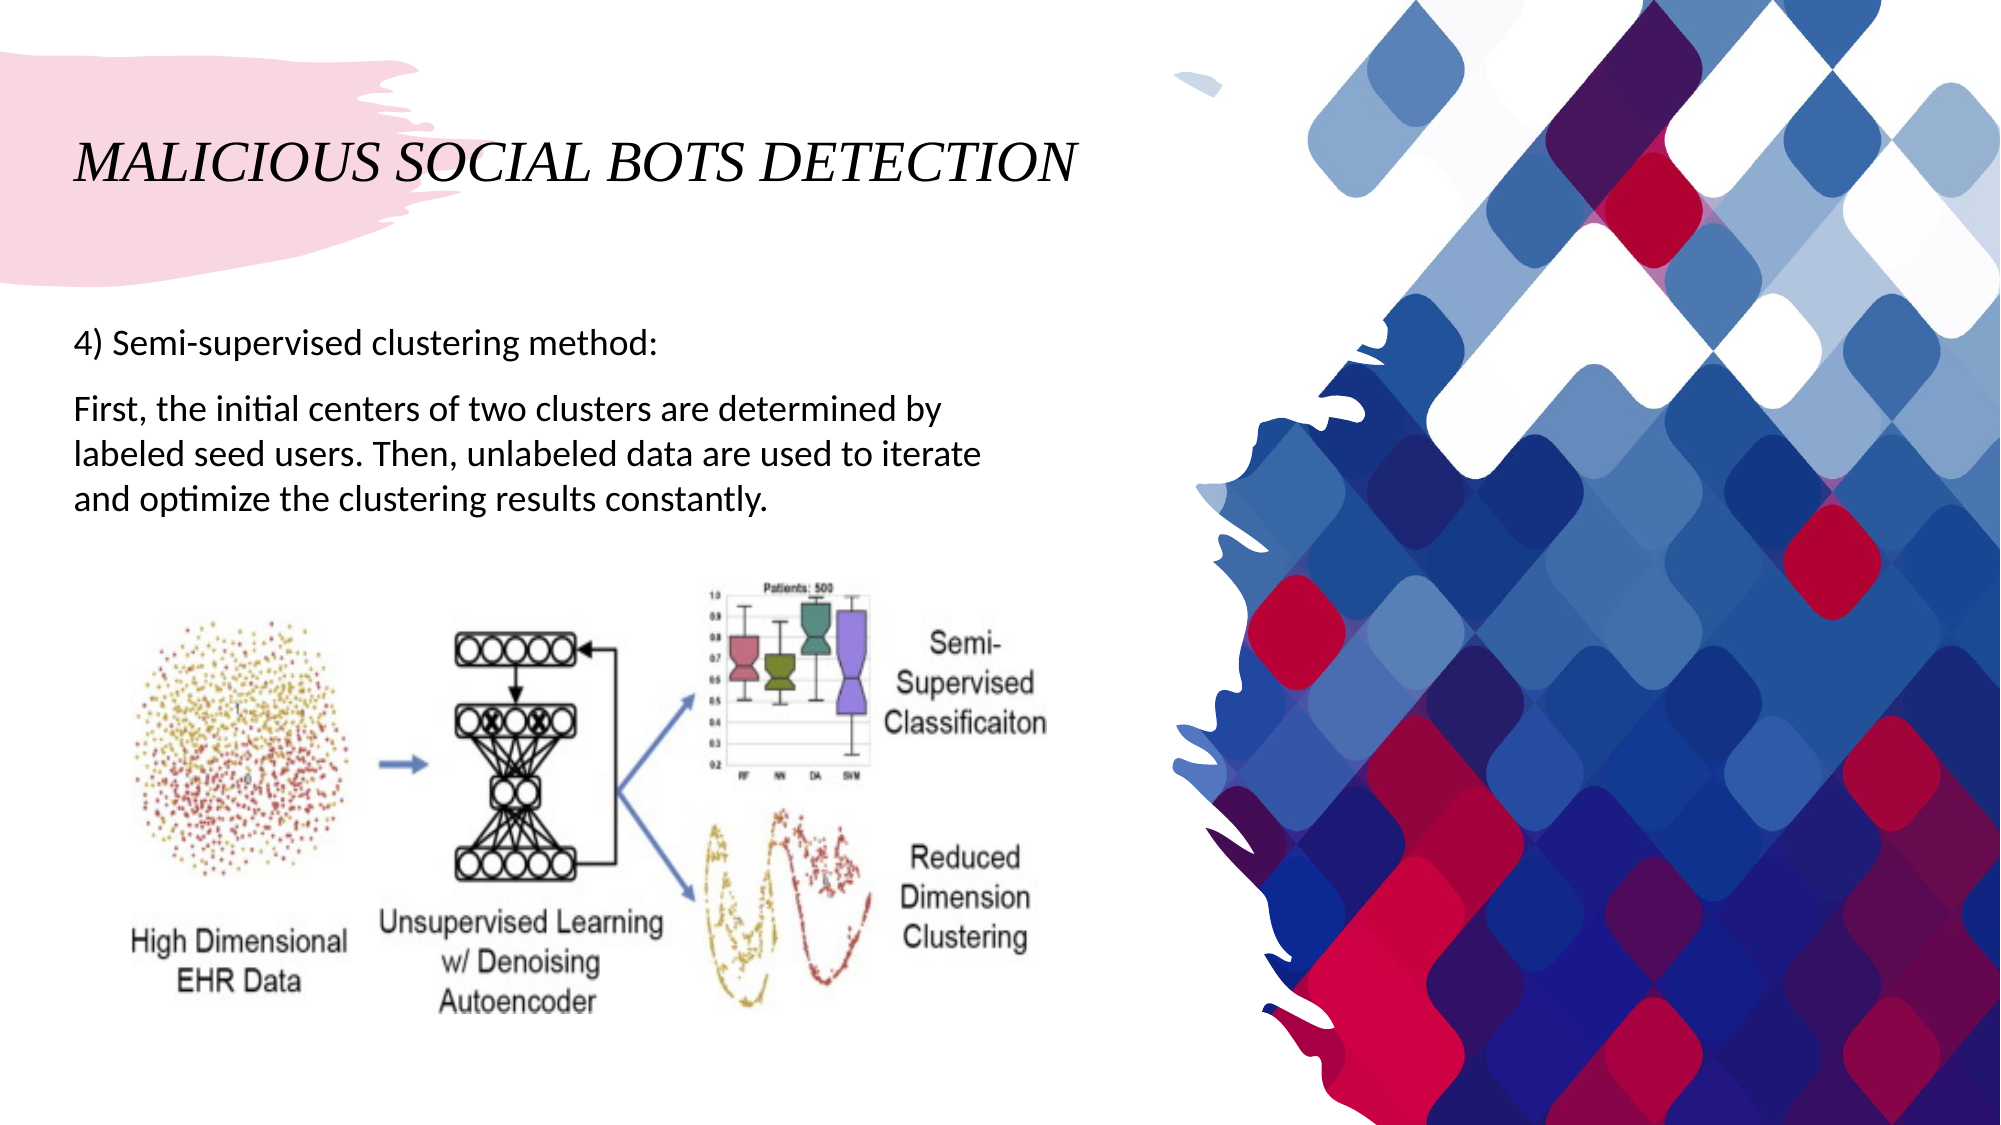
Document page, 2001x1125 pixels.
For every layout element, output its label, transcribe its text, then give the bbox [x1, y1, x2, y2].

title MALICIOUS SOCIAL BOTS DETECTION [58, 53, 1172, 272]
list 4) Semi-supervised clustering method: First, the initial centers of two clusters are determined by labeled seed users. Then, unlabeled data are used to iterate and optimize the clustering results constantly. [58, 310, 1055, 994]
picture [1172, 0, 2000, 1125]
picture [131, 582, 1047, 1014]
